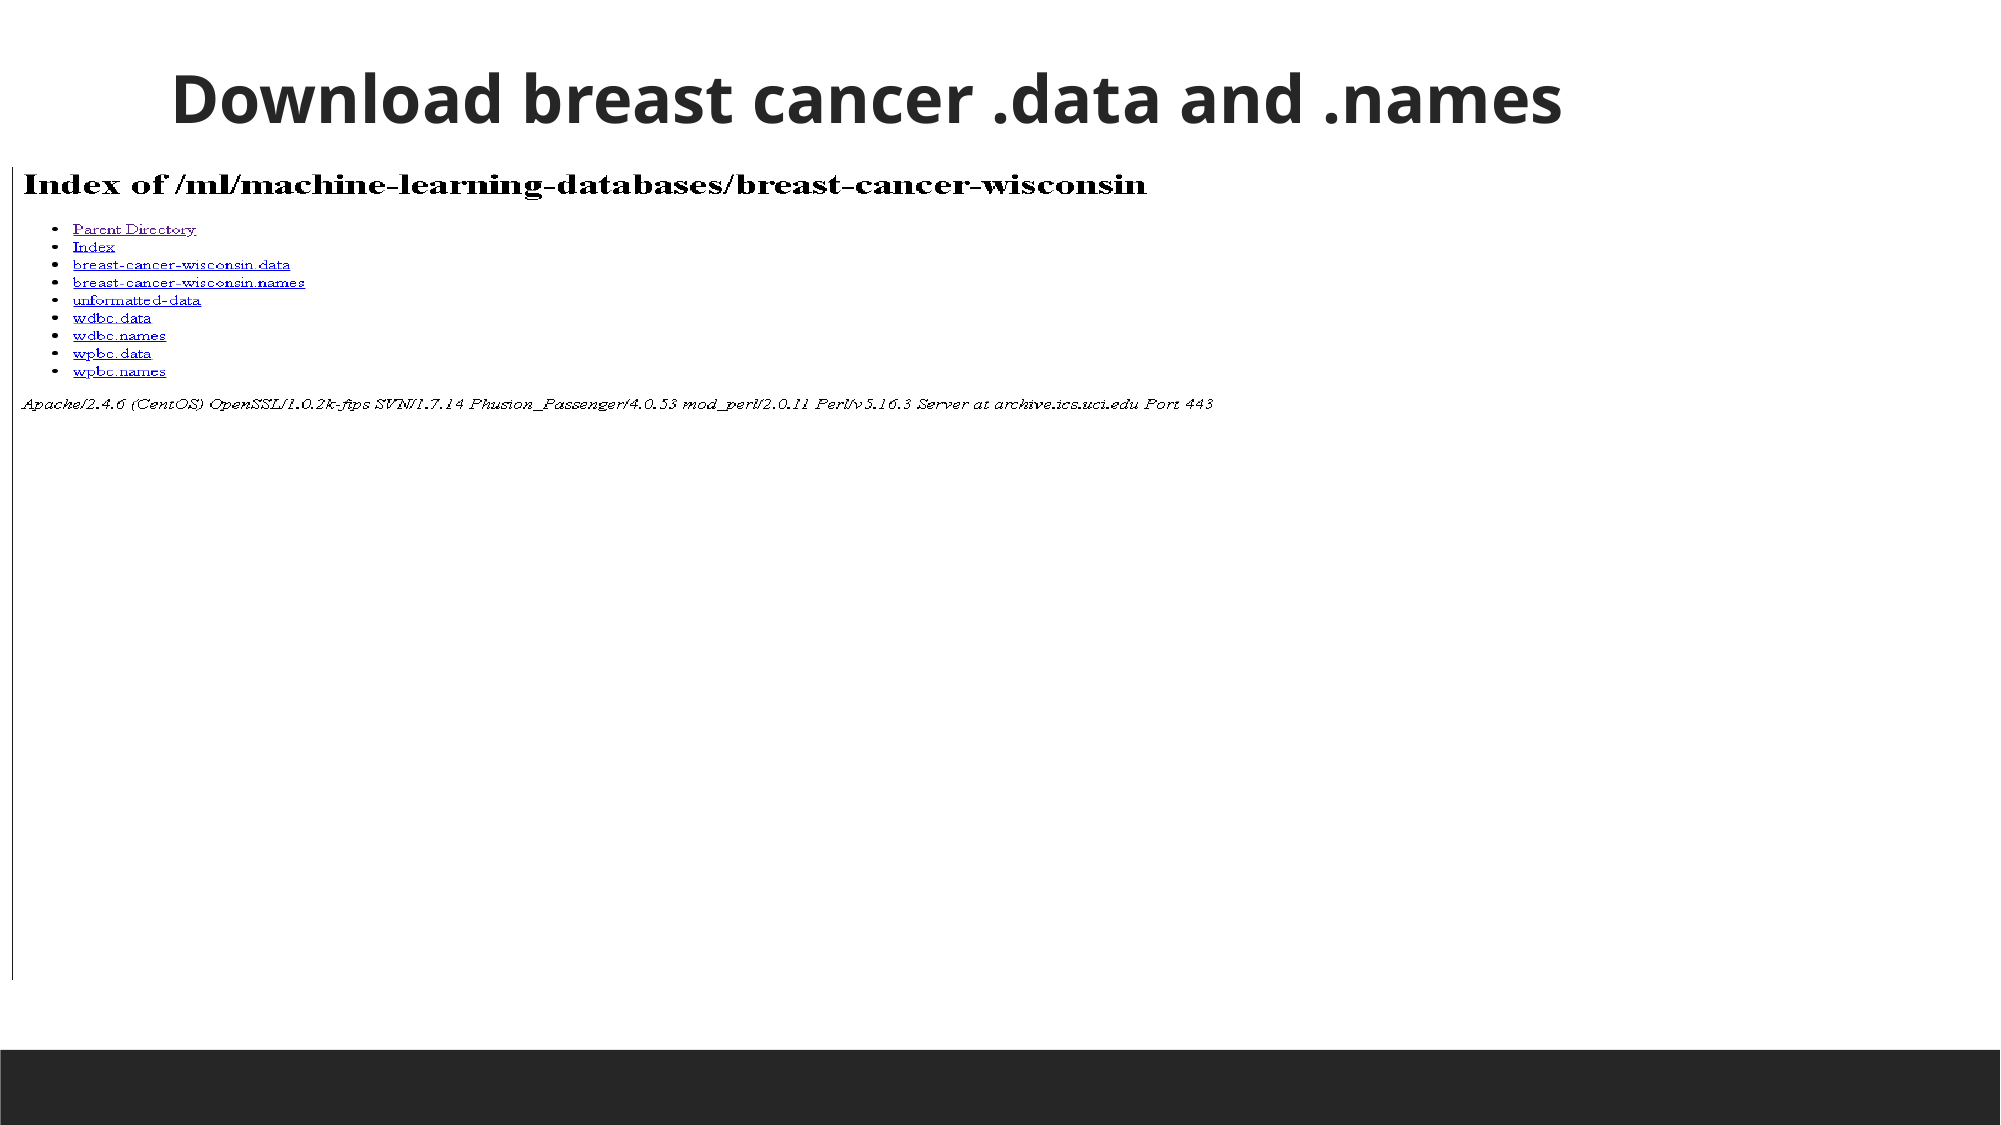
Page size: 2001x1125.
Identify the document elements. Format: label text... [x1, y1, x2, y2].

picture [12, 167, 1891, 980]
text_box Download breast cancer .data and .names [155, 49, 1580, 145]
